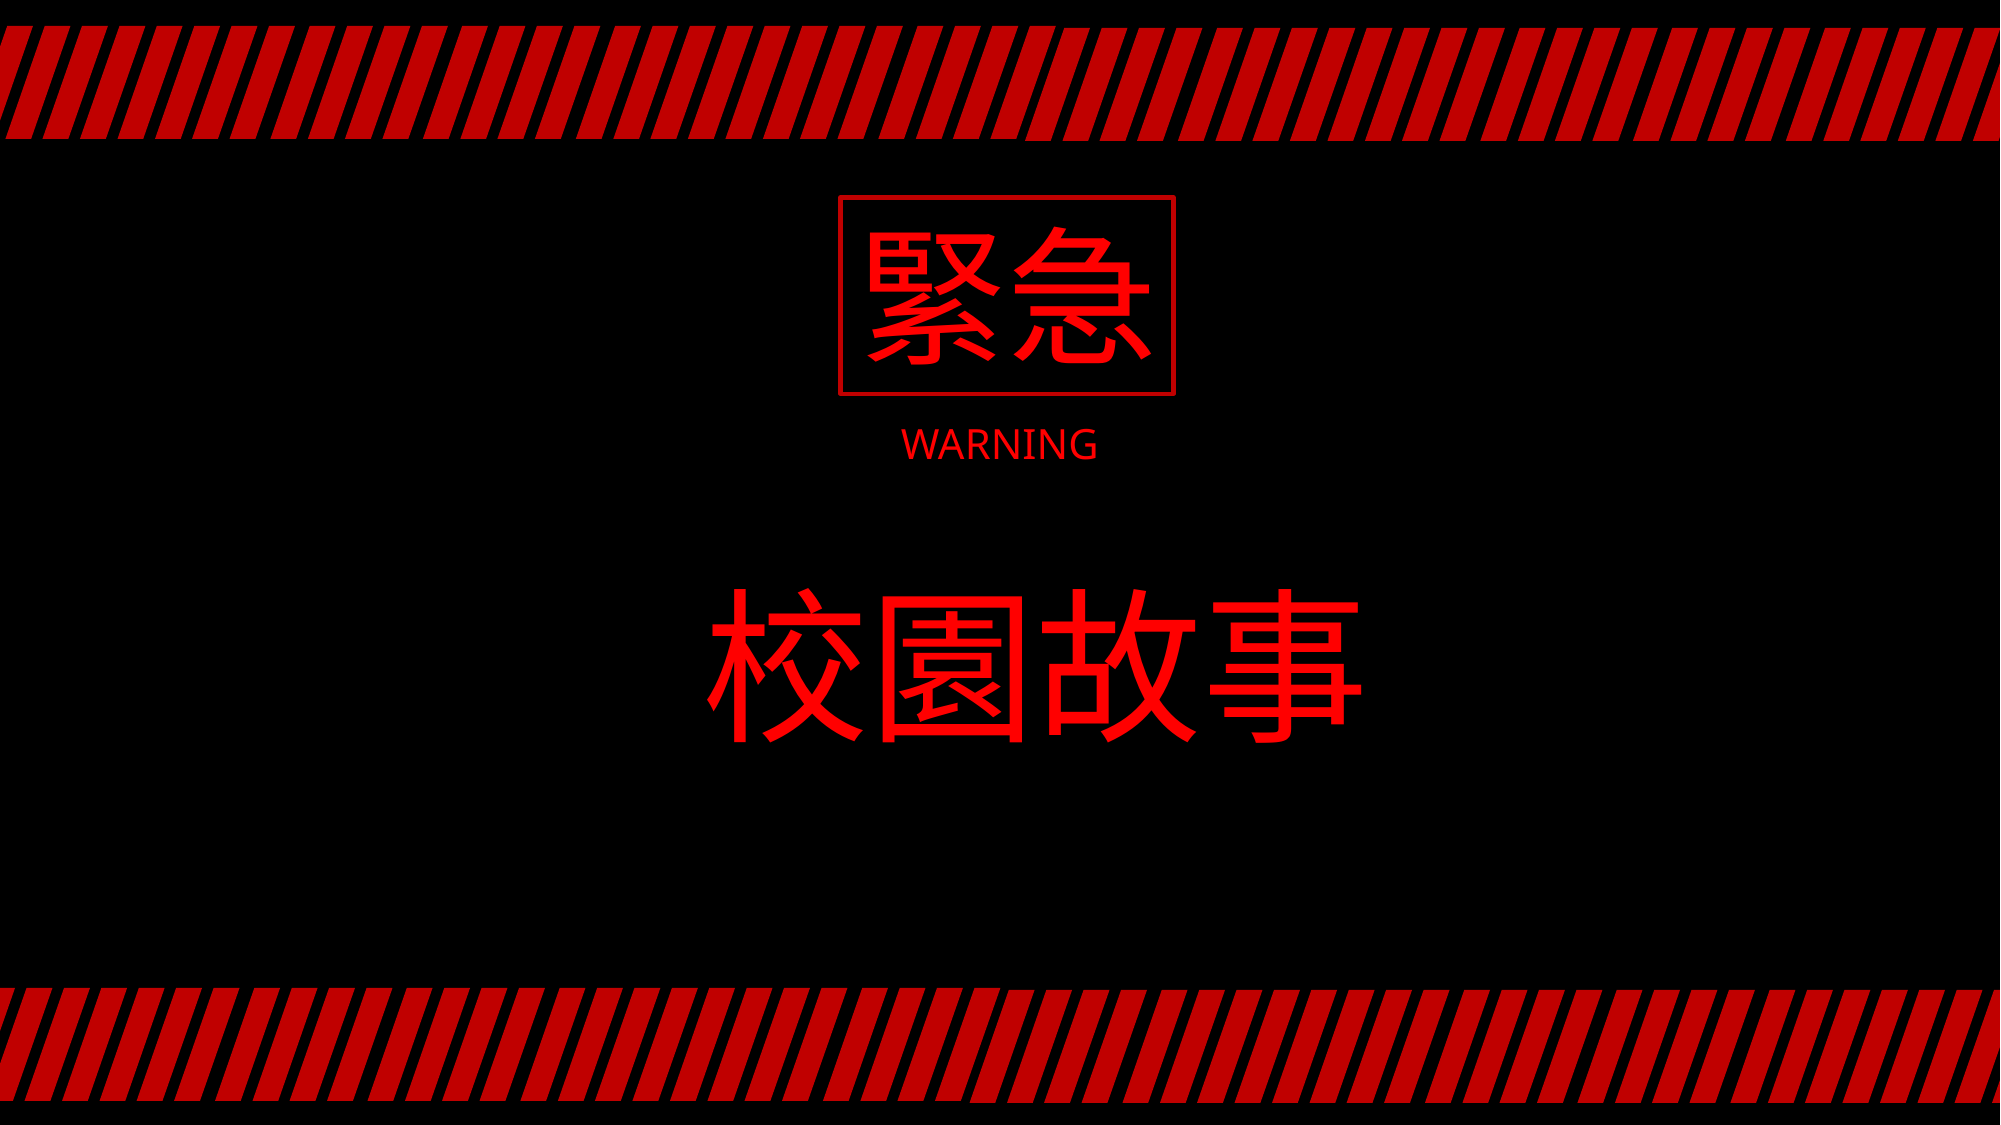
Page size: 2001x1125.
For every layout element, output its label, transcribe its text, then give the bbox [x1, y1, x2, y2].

text_box [1878, 988, 1947, 1104]
text_box [1916, 988, 1984, 1104]
text_box [1553, 26, 1622, 142]
text_box [228, 24, 297, 140]
text_box [1326, 26, 1394, 142]
text_box [1176, 26, 1245, 142]
text_box [288, 986, 357, 1102]
text_box [1121, 988, 1189, 1104]
text_box [380, 24, 450, 140]
text_box [116, 24, 184, 140]
text_box [798, 24, 867, 140]
text_box [0, 986, 17, 1035]
text_box [876, 24, 945, 140]
text_box [1668, 26, 1737, 142]
text_box 緊急 [840, 197, 1174, 394]
text_box [78, 24, 147, 140]
text_box [1288, 26, 1357, 142]
text_box [251, 986, 319, 1102]
text_box [951, 24, 1020, 140]
text_box [1135, 26, 1204, 142]
text_box [968, 988, 1037, 1104]
text_box [1896, 26, 1965, 142]
text_box [190, 24, 259, 140]
text_box [1423, 988, 1492, 1104]
text_box [306, 24, 375, 140]
text_box [723, 24, 792, 140]
text_box [1706, 26, 1775, 142]
text_box [1363, 26, 1432, 142]
text_box [1803, 988, 1872, 1104]
text_box [1953, 988, 2000, 1104]
text_box [478, 986, 547, 1102]
text_box [1650, 988, 1719, 1104]
text_box [1061, 26, 1129, 142]
text_box [135, 986, 204, 1102]
text_box [1023, 26, 1092, 142]
text_box [1250, 26, 1320, 142]
text_box [1042, 988, 1111, 1104]
text_box [780, 986, 849, 1102]
text_box [1688, 988, 1757, 1104]
text_box [343, 24, 412, 140]
text_box [574, 24, 643, 140]
text_box [1590, 26, 1660, 142]
text_box [325, 986, 394, 1102]
text_box [686, 24, 755, 140]
text_box [3, 24, 72, 140]
text_box [914, 24, 983, 140]
text_box [1841, 988, 1910, 1104]
text_box [1233, 988, 1302, 1104]
text_box [743, 986, 812, 1102]
text_box [1971, 59, 2000, 142]
text_box [421, 24, 490, 140]
text_box [440, 986, 509, 1102]
text_box [268, 24, 337, 140]
text_box [988, 24, 1058, 140]
text_box [98, 986, 167, 1102]
text_box [1098, 26, 1167, 142]
text_box [821, 986, 890, 1102]
text_box [518, 986, 587, 1102]
text_box [858, 986, 927, 1102]
text_box [1461, 988, 1529, 1104]
text_box [1933, 26, 2000, 142]
text_box [60, 986, 129, 1102]
text_box [593, 986, 662, 1102]
text_box [0, 986, 54, 1102]
text_box [403, 986, 472, 1102]
text_box [1438, 26, 1507, 142]
text_box [533, 24, 602, 140]
text_box [648, 24, 718, 140]
text_box [1345, 988, 1414, 1104]
text_box [761, 24, 830, 140]
text_box [41, 24, 110, 140]
text_box [933, 986, 1002, 1102]
text_box [896, 986, 965, 1102]
text_box [1478, 26, 1547, 142]
text_box [213, 986, 282, 1102]
text_box [1858, 26, 1928, 142]
text_box [630, 986, 700, 1102]
text_box [611, 24, 680, 140]
text_box [1158, 988, 1227, 1104]
text_box [458, 24, 527, 140]
text_box [1990, 1076, 2000, 1104]
text_box WARNING [859, 403, 1141, 477]
title 校園故事 [286, 547, 1786, 773]
text_box [1821, 26, 1890, 142]
text_box [668, 986, 737, 1102]
text_box [1270, 988, 1339, 1104]
text_box [0, 24, 35, 124]
text_box [1784, 26, 1853, 142]
text_box [1728, 988, 1797, 1104]
text_box [1516, 26, 1585, 142]
text_box [1743, 26, 1812, 142]
text_box [1382, 988, 1452, 1104]
text_box [1631, 26, 1700, 142]
text_box [1576, 988, 1644, 1104]
text_box [1005, 988, 1074, 1104]
text_box [1766, 988, 1835, 1104]
text_box [1308, 988, 1377, 1104]
text_box [836, 24, 905, 140]
text_box [556, 986, 625, 1102]
text_box [1400, 26, 1469, 142]
text_box [1613, 988, 1682, 1104]
text_box [1498, 988, 1567, 1104]
text_box [1213, 26, 1282, 142]
text_box [1080, 988, 1149, 1104]
text_box [1535, 988, 1604, 1104]
text_box [1195, 988, 1264, 1104]
text_box [495, 24, 565, 140]
text_box [153, 24, 222, 140]
text_box [366, 986, 434, 1102]
text_box [172, 986, 241, 1102]
text_box [706, 986, 774, 1102]
text_box [23, 986, 92, 1102]
